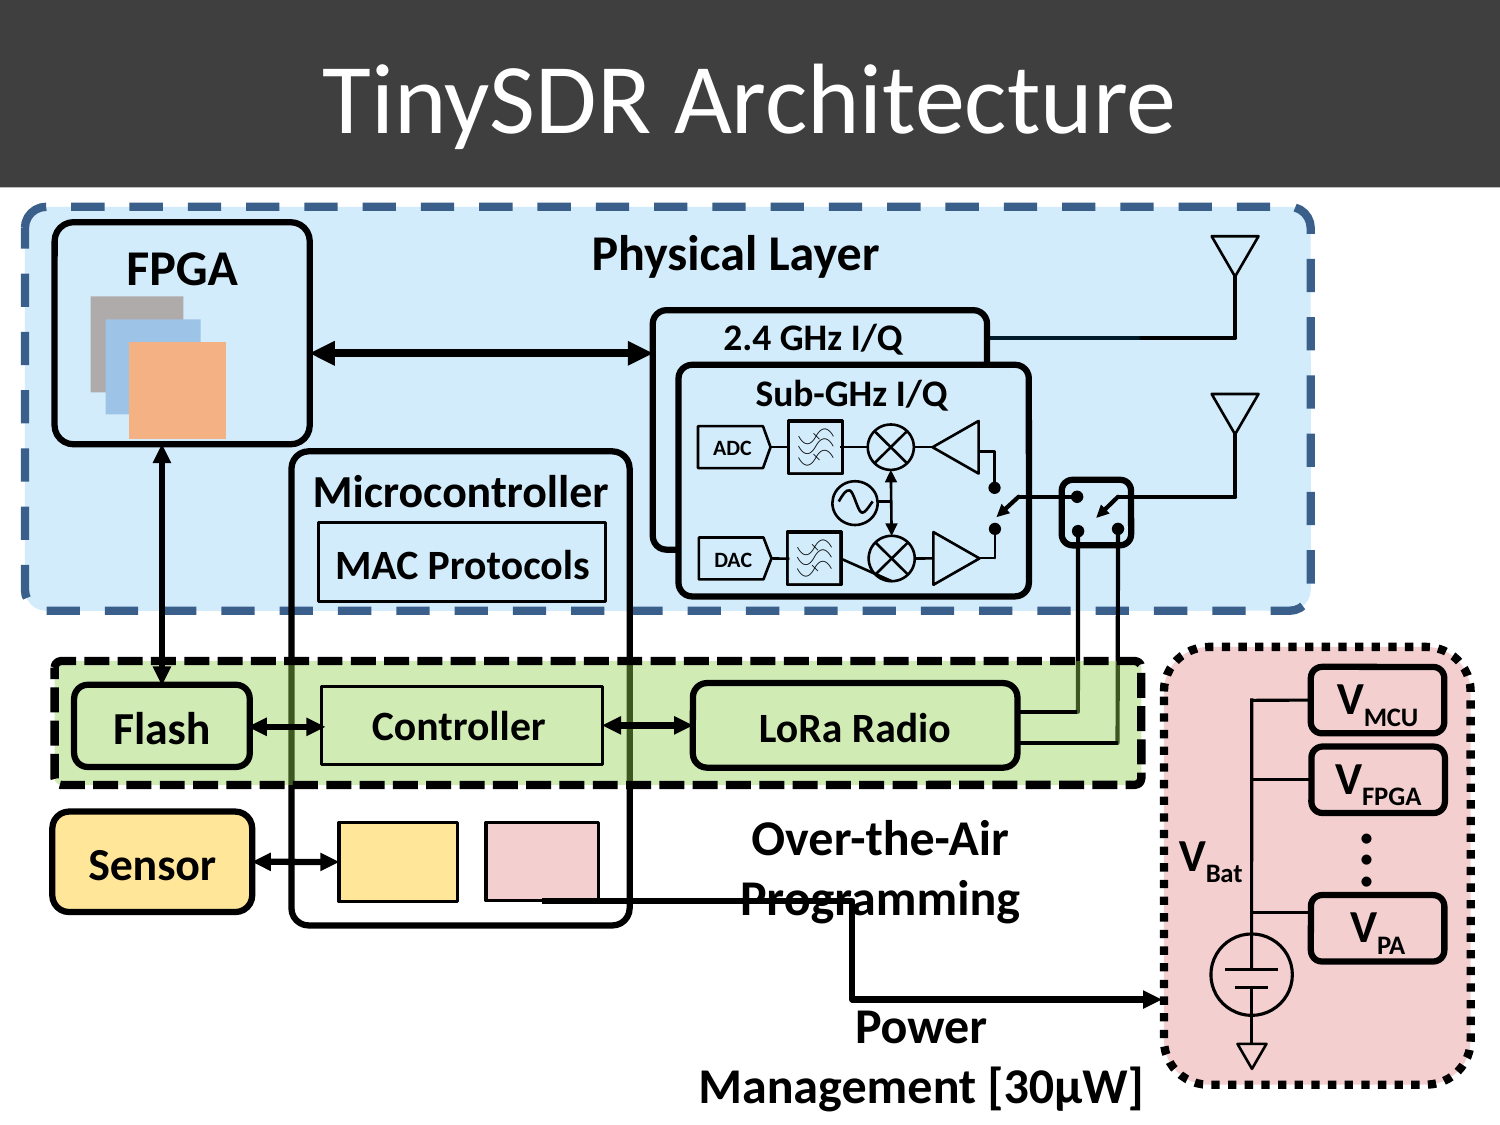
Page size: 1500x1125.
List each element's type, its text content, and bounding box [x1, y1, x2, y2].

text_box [483, 646, 1471, 1123]
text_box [51, 811, 458, 913]
text_box TinySDR Architecture [0, 0, 1500, 188]
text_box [54, 443, 1142, 935]
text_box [24, 206, 1311, 612]
